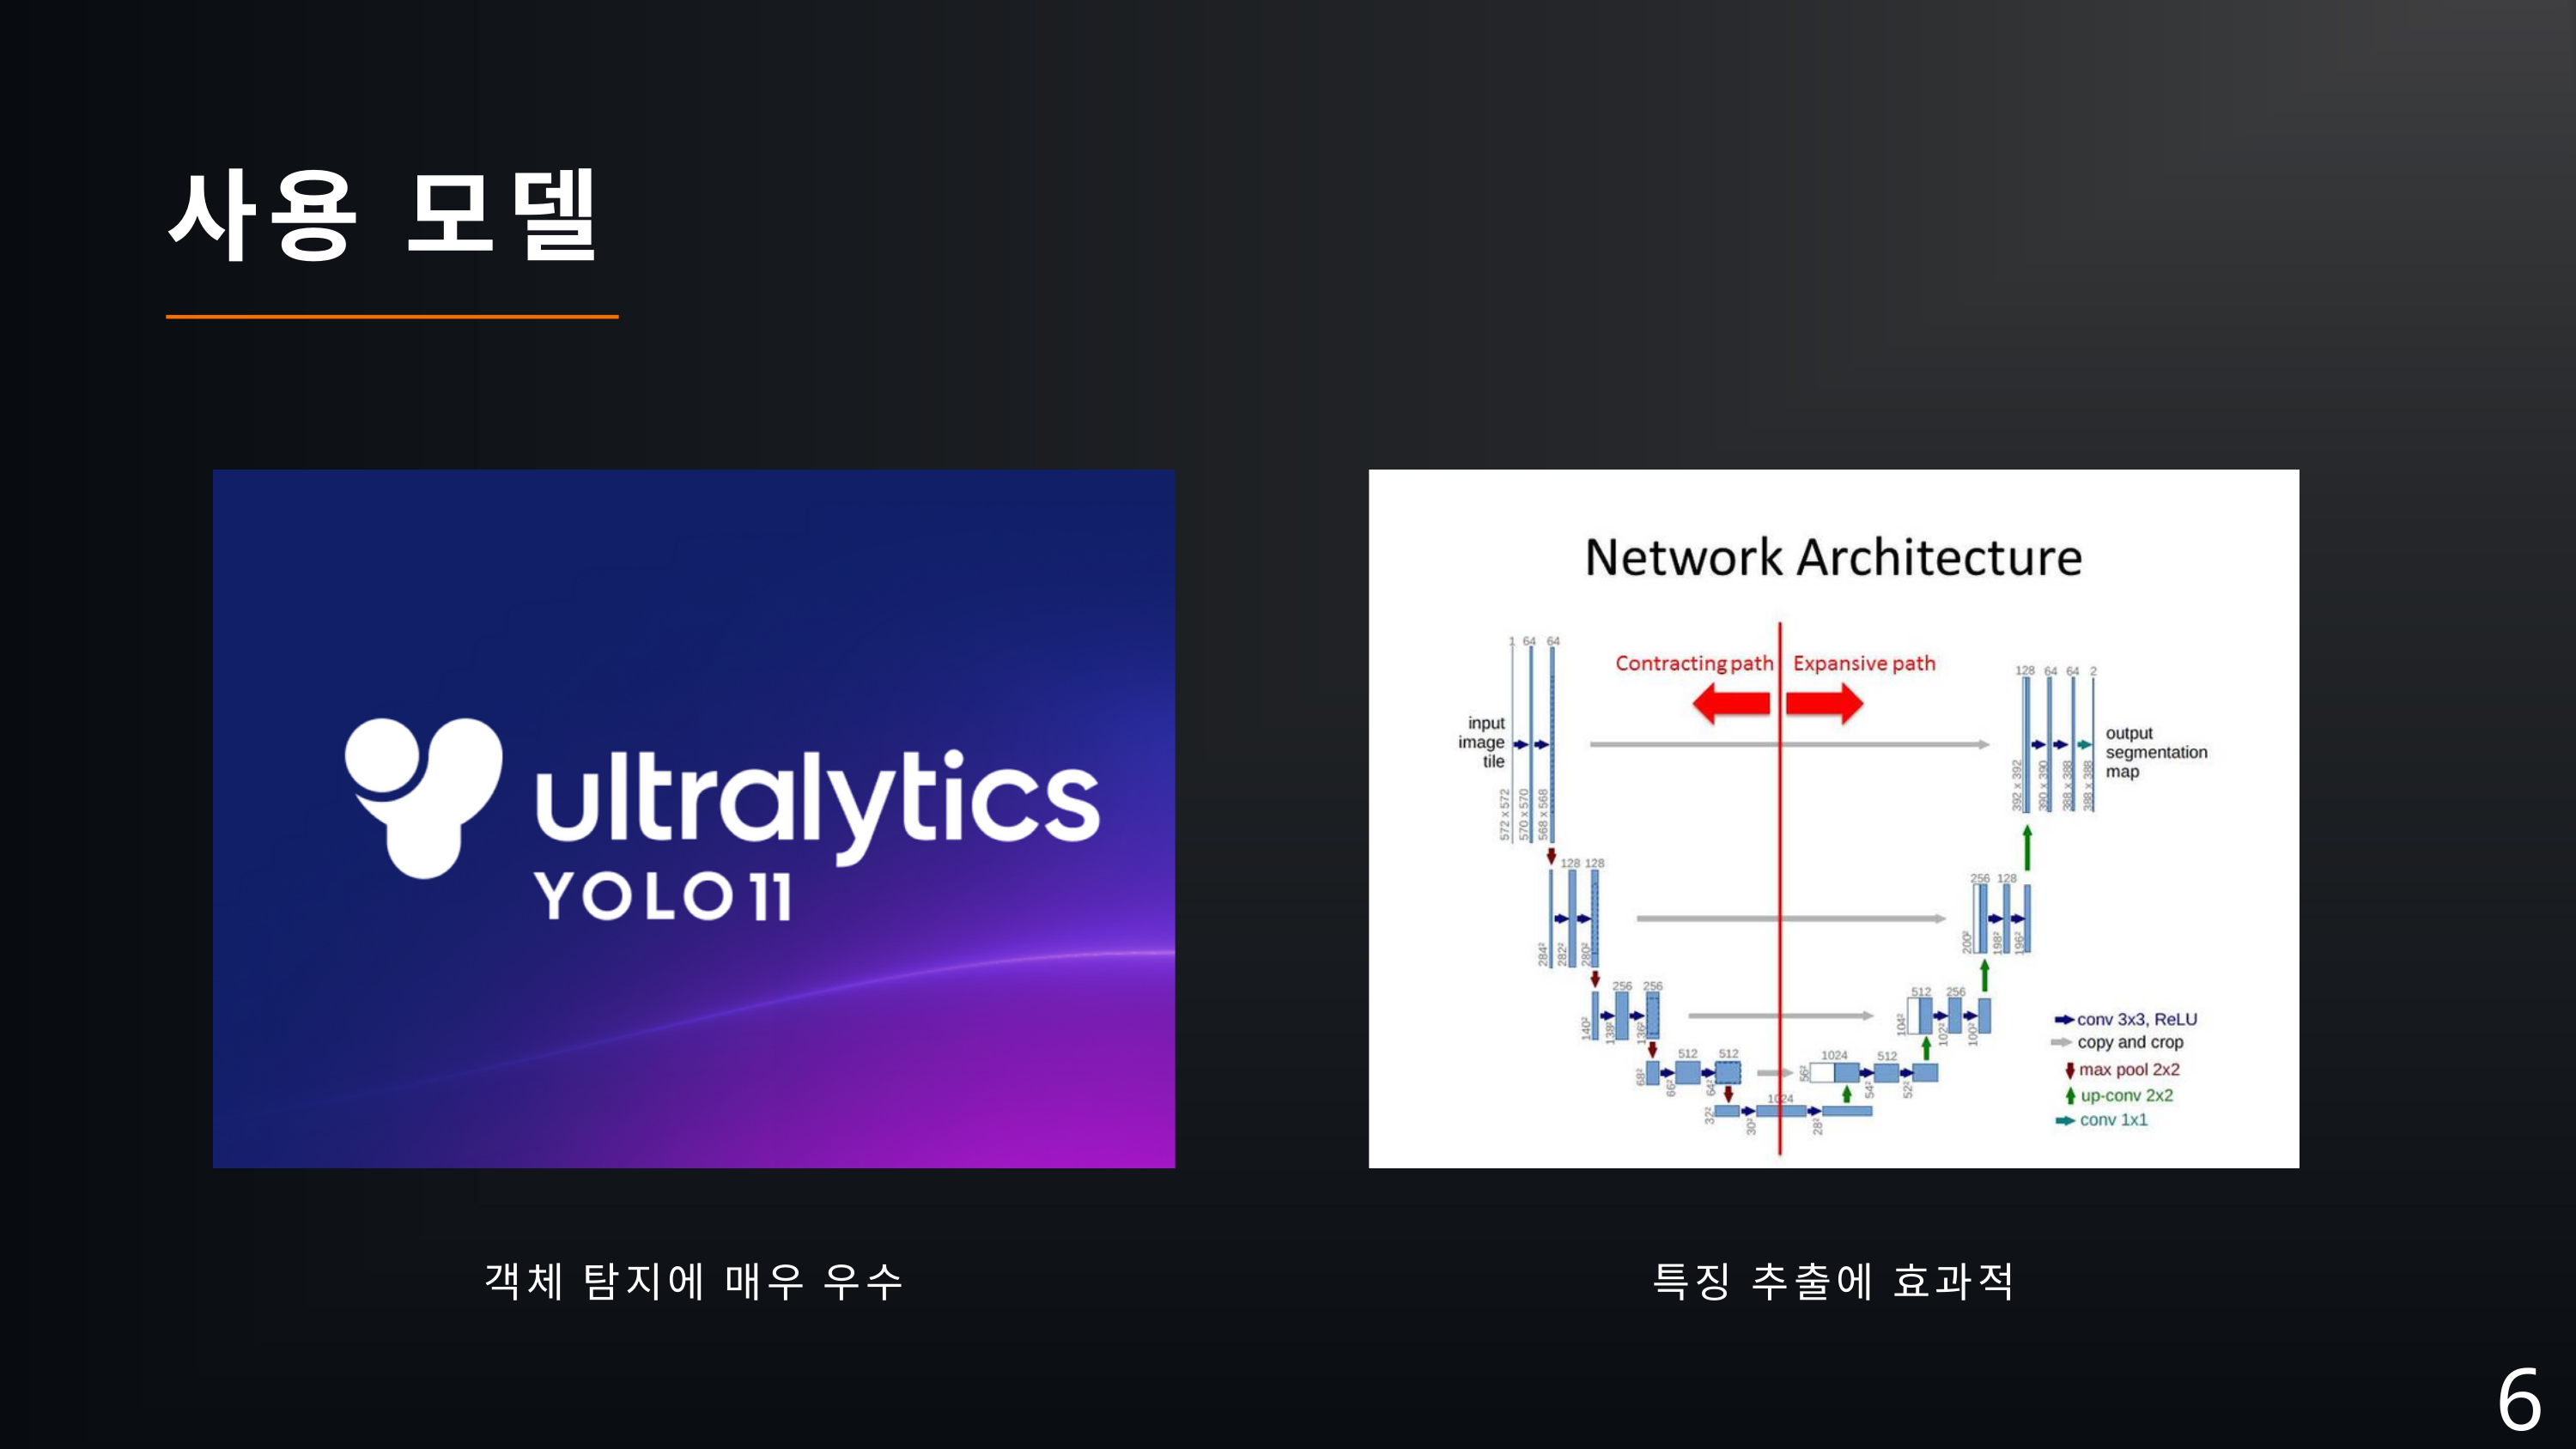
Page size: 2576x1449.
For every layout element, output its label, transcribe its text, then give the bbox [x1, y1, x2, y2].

text_box [213, 470, 1176, 1168]
text_box 객체 탐지에 매우 우수 [478, 1253, 910, 1306]
text_box 사용 모델 [166, 144, 960, 274]
text_box 특징 추출에 효과적 [1619, 1253, 2050, 1306]
text_box 6 [2464, 1348, 2576, 1448]
text_box [1369, 470, 2300, 1168]
text_box [0, 0, 2576, 1449]
